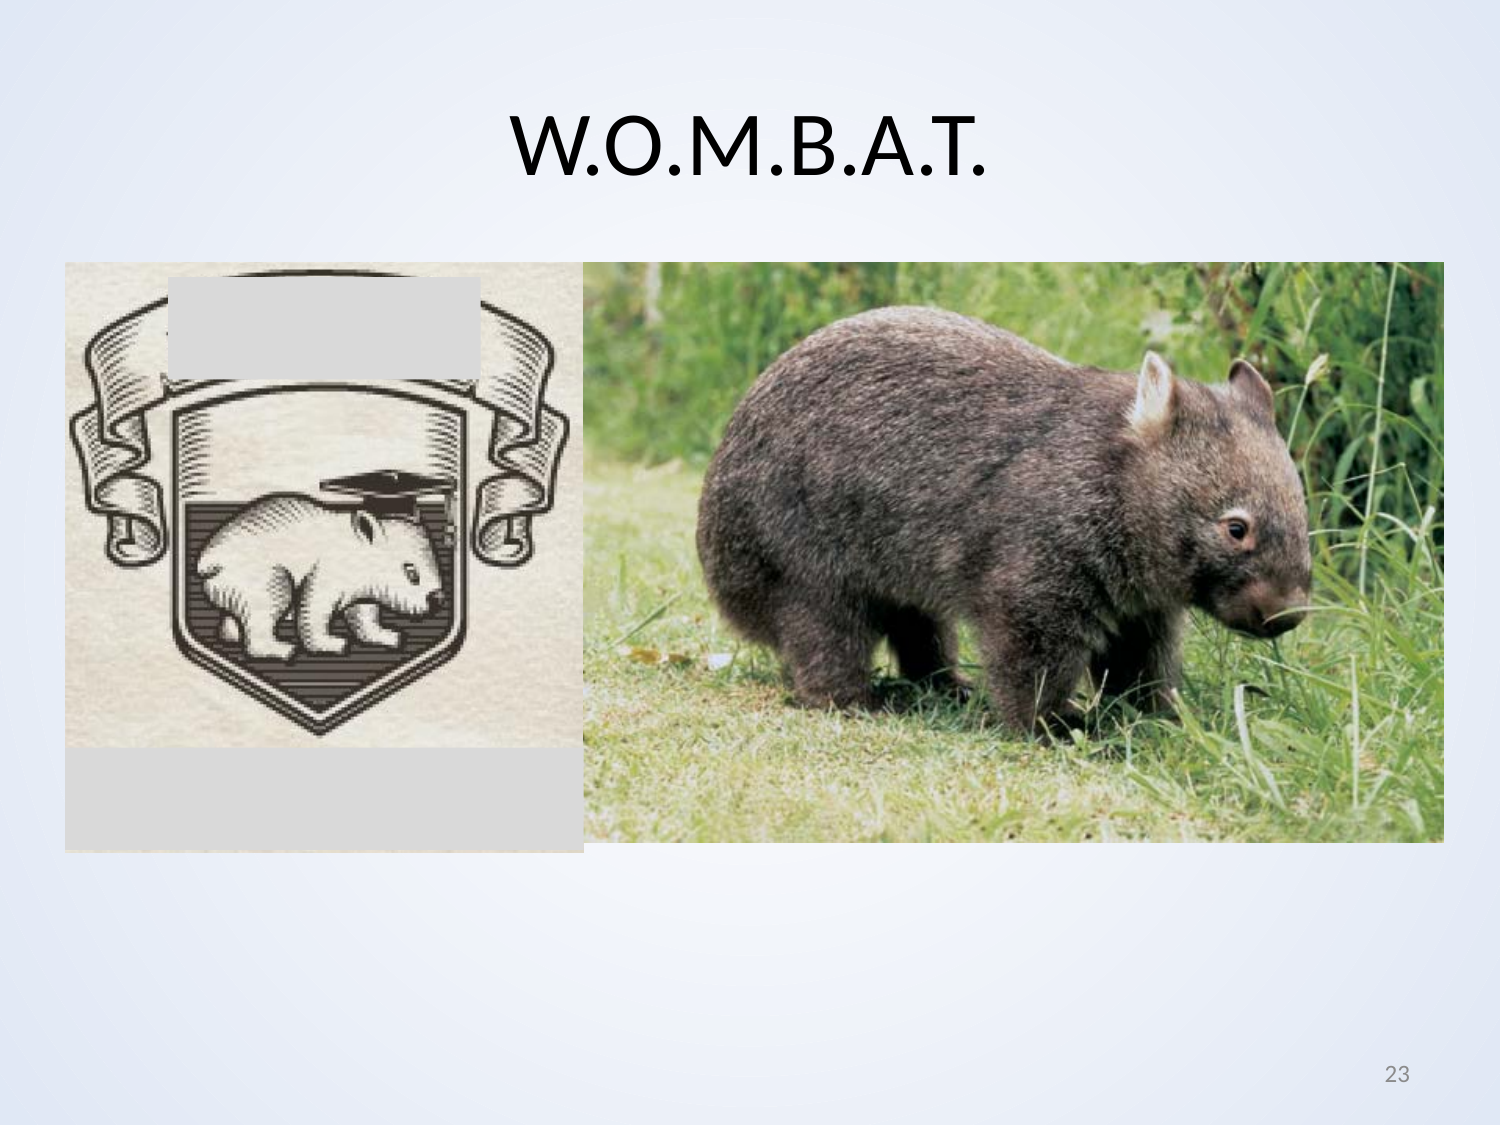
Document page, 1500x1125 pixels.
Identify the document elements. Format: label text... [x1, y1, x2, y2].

title W.O.M.B.A.T. [75, 45, 1425, 233]
picture [64, 262, 1444, 854]
slide_number 23 [1074, 1042, 1425, 1103]
